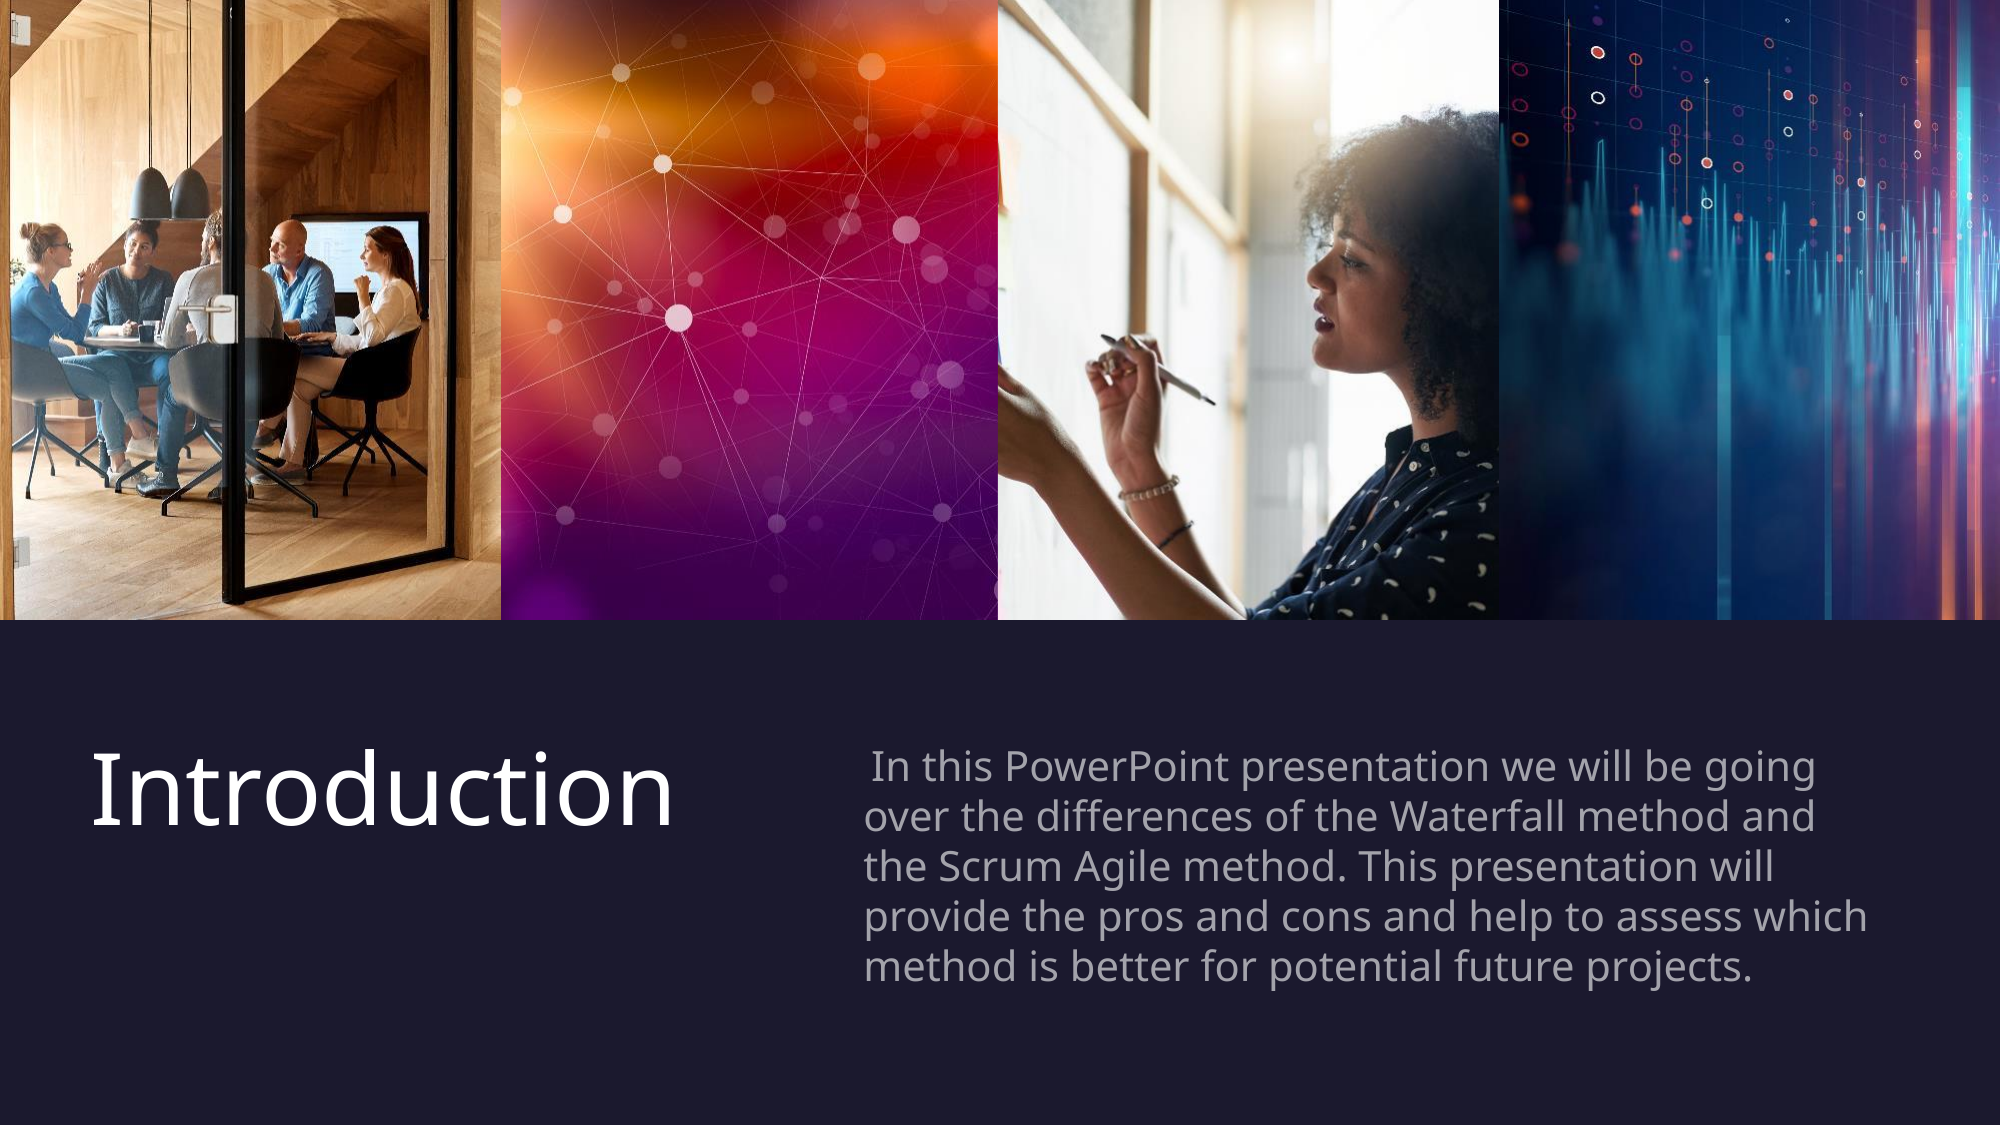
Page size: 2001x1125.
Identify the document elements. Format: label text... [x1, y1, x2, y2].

list In this PowerPoint presentation we will be going over the differences of the Waterfall method and the Scrum Agile method. This presentation will provide the pros and cons and help to assess which method is better for potential future projects. [863, 739, 1884, 997]
title Introduction [90, 739, 829, 996]
picture [0, 0, 2000, 620]
